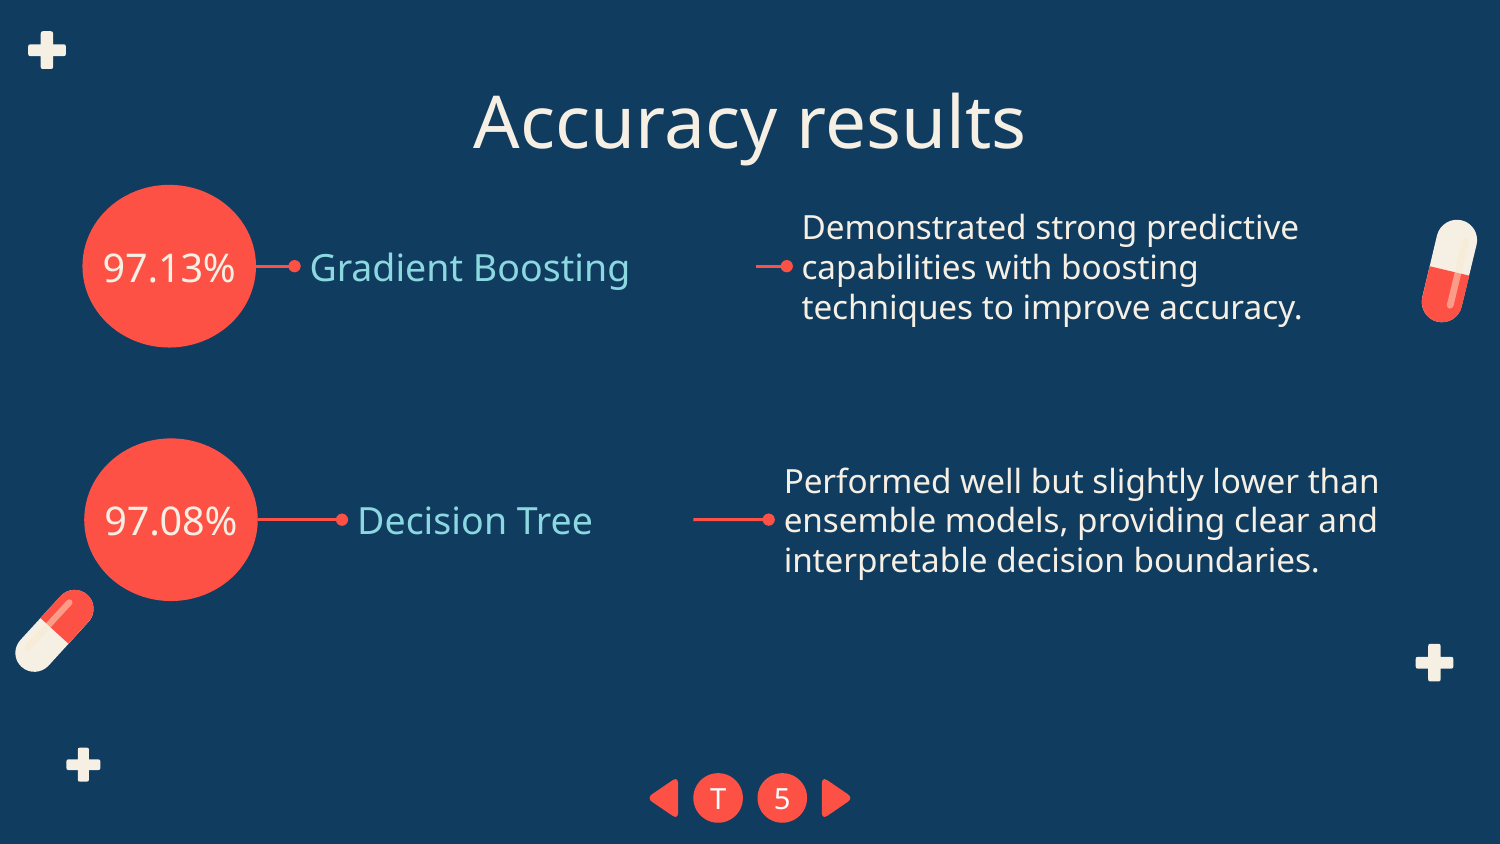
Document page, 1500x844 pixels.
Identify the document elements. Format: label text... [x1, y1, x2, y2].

text_box T [693, 773, 743, 823]
text_box [649, 779, 679, 817]
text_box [83, 438, 1417, 602]
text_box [82, 184, 1382, 348]
text_box [821, 779, 851, 817]
title Accuracy results [116, 60, 1384, 155]
text_box 5 [757, 773, 808, 823]
